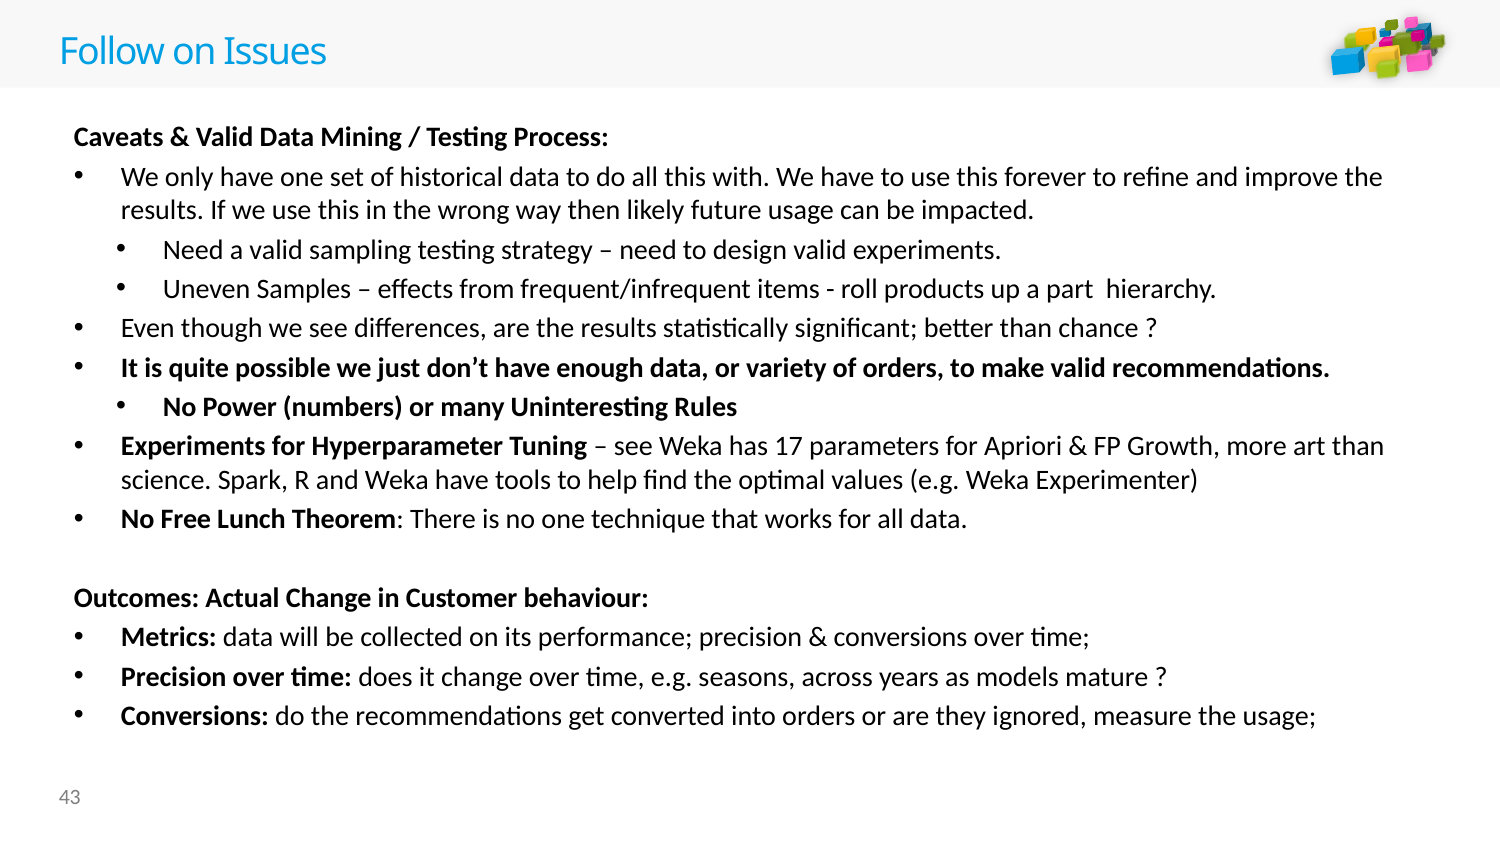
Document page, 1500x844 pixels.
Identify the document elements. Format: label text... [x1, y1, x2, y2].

title Follow on Issues [58, 31, 1267, 73]
list Caveats & Valid Data Mining / Testing Process: We only have one set of historical data to do all this with. We have to use this forever to refine and improve the results. If we use this in the wrong way then likely future usage can be impacted. Need a valid sampling testing strategy – need to design valid experiments. Uneven Samples – effects from frequent/infrequent items - roll products up a part hierarchy. Even though we see differences, are the results statistically significant; better than chance ? It is quite possible we just don’t have enough data, or variety of orders, to make valid recommendations. No Power (numbers) or many Uninteresting Rules Experiments for Hyperparameter Tuning – see Weka has 17 parameters for Apriori & FP Growth, more art than science. Spark, R and Weka have tools to help find the optimal values (e.g. Weka Experimenter) No Free Lunch Theorem: There is no one technique that works for all data. Outcomes: Actual Change in Customer behaviour: Metrics: data will be collected on its performance; precision & conversions over time; Precision over time: does it change over time, e.g. seasons, across years as models mature ? Conversions: do the recommendations get converted into orders or are they ignored, measure the usage; [59, 111, 1441, 682]
